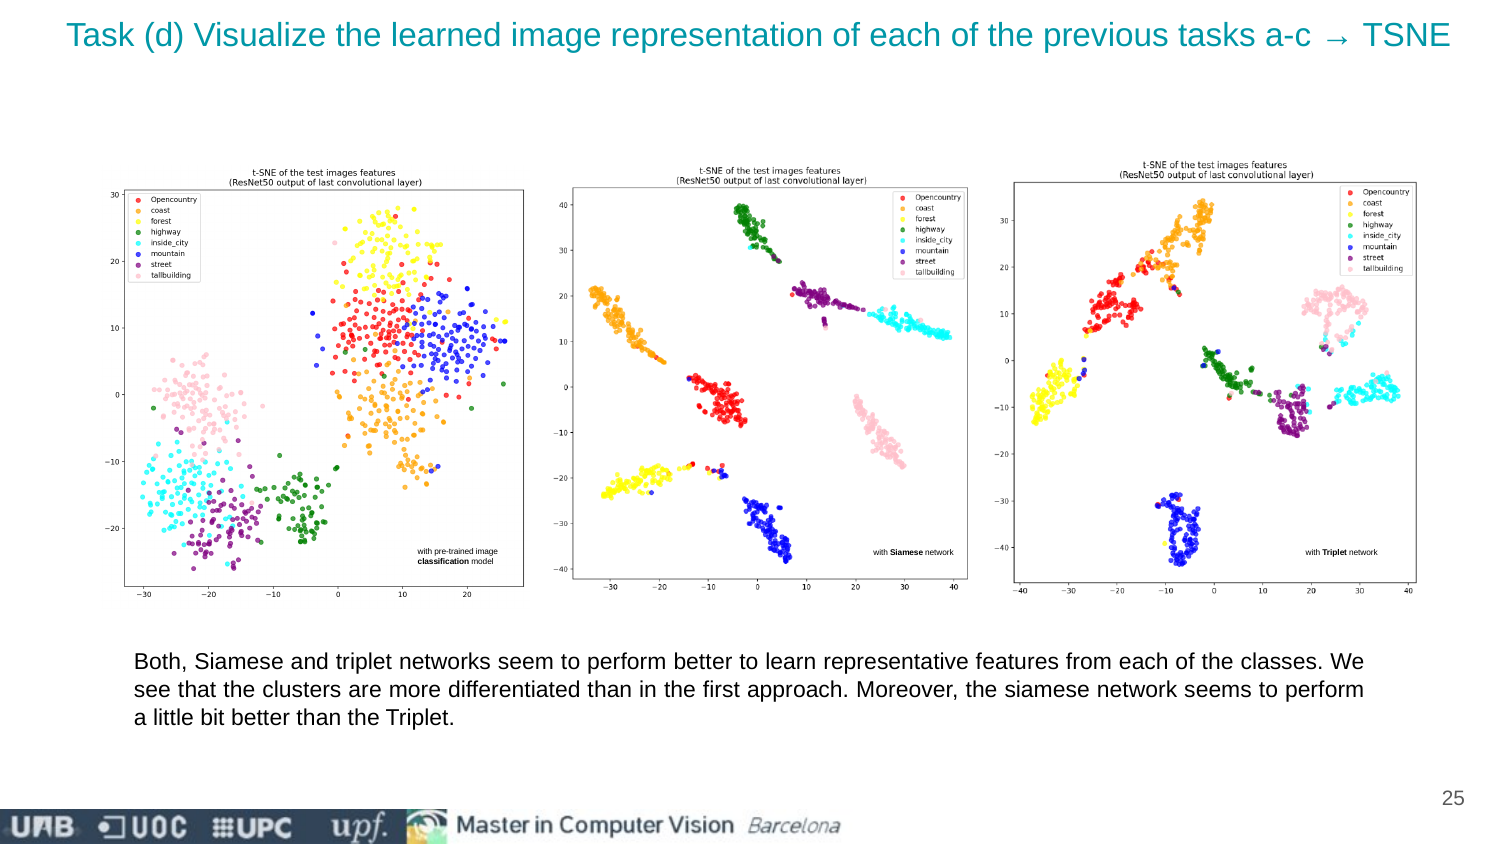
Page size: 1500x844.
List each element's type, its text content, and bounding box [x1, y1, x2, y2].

title Task (d) Visualize the learned image representation of each of the previous tasks a-c → TSNE [51, 0, 1480, 92]
text_box Both, Siamese and triplet networks seem to perform better to learn representative features from each of the classes. We see that the clusters are more differentiated than in the first approach. Moreover, the siamese network seems to perform a little bit better than the Triplet. [118, 632, 1381, 775]
picture [983, 151, 1431, 603]
slide_number ‹#› [1389, 764, 1480, 830]
picture [0, 809, 1363, 844]
picture [100, 151, 978, 609]
